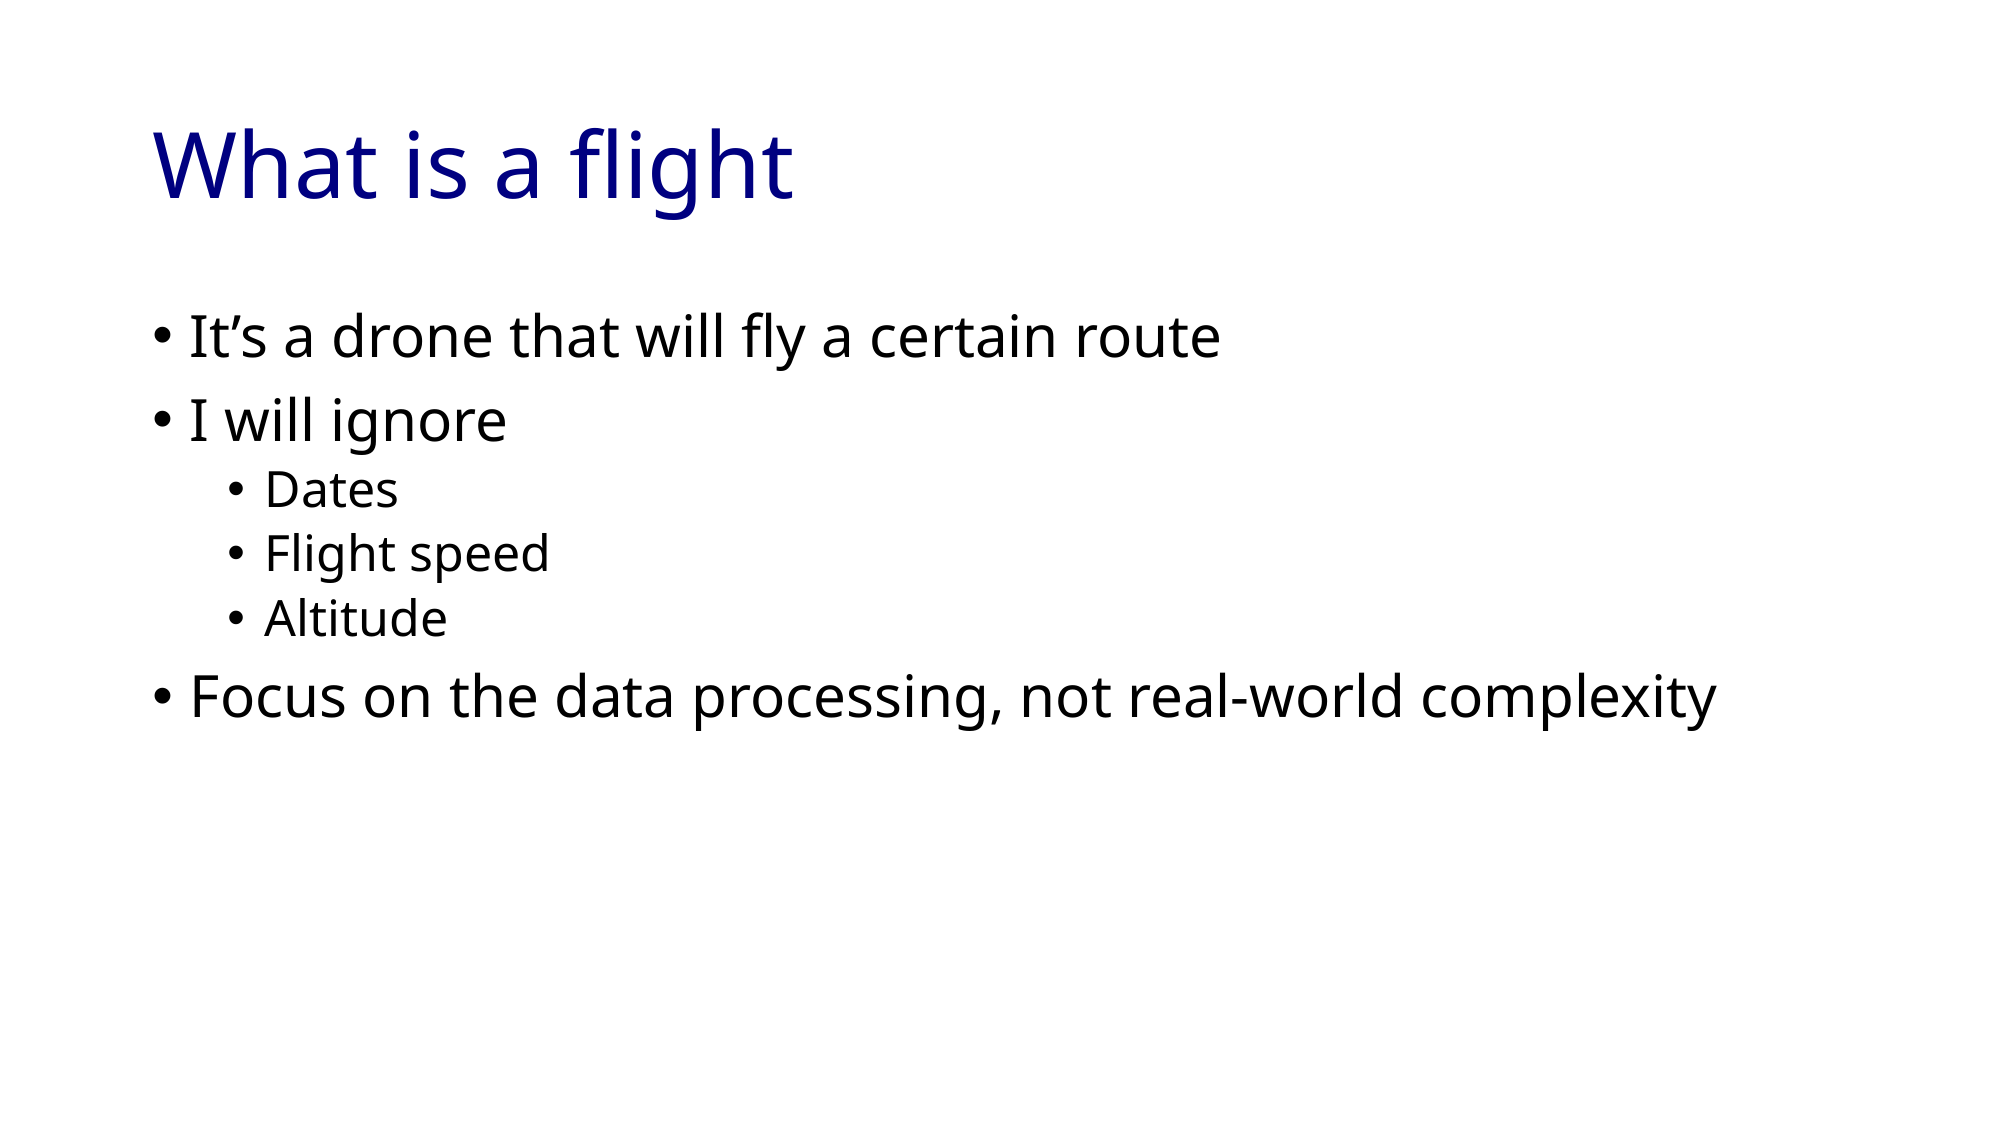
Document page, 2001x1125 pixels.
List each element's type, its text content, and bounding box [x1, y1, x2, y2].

title What is a flight [137, 59, 1863, 278]
list It’s a drone that will fly a certain route I will ignore Dates Flight speed Altitude Focus on the data processing, not real-world complexity [137, 299, 1863, 1014]
